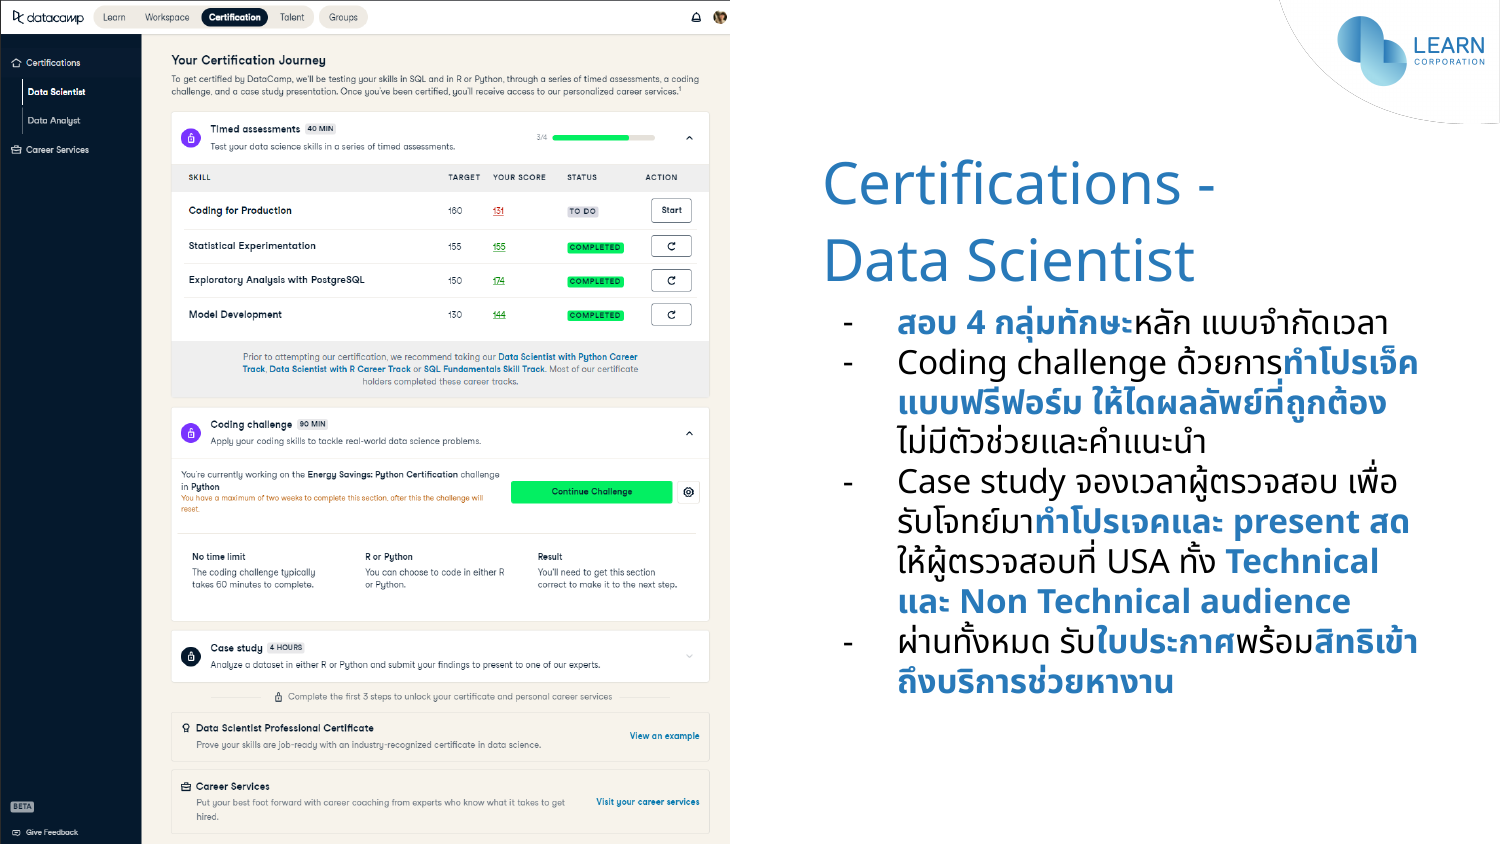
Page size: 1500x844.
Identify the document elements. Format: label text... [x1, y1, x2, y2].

list Certifications - Data Scientist สอบ 4 กลุ่มทักษะหลัก แบบจำกัดเวลา Coding challenge ด้วยการทำโปรเจ็คแบบฟรีฟอร์ม ให้ไดผลลัพย์ที่ถูกต้อง ไม่มีตัวช่วยและคำแนะนำ Case study จองเวลาผู้ตรวจสอบ เพื่อรับโจทย์มาทำโปรเจคและ present สดให้ผู้ตรวจสอบที่ USA ทั้ง Technical และ Non Technical audience ผ่านทั้งหมด รับใบประกาศพร้อมสิทธิเข้าถึงบริการช่วยหางาน [807, 130, 1447, 404]
picture [0, 0, 730, 844]
picture [1279, 0, 1500, 124]
